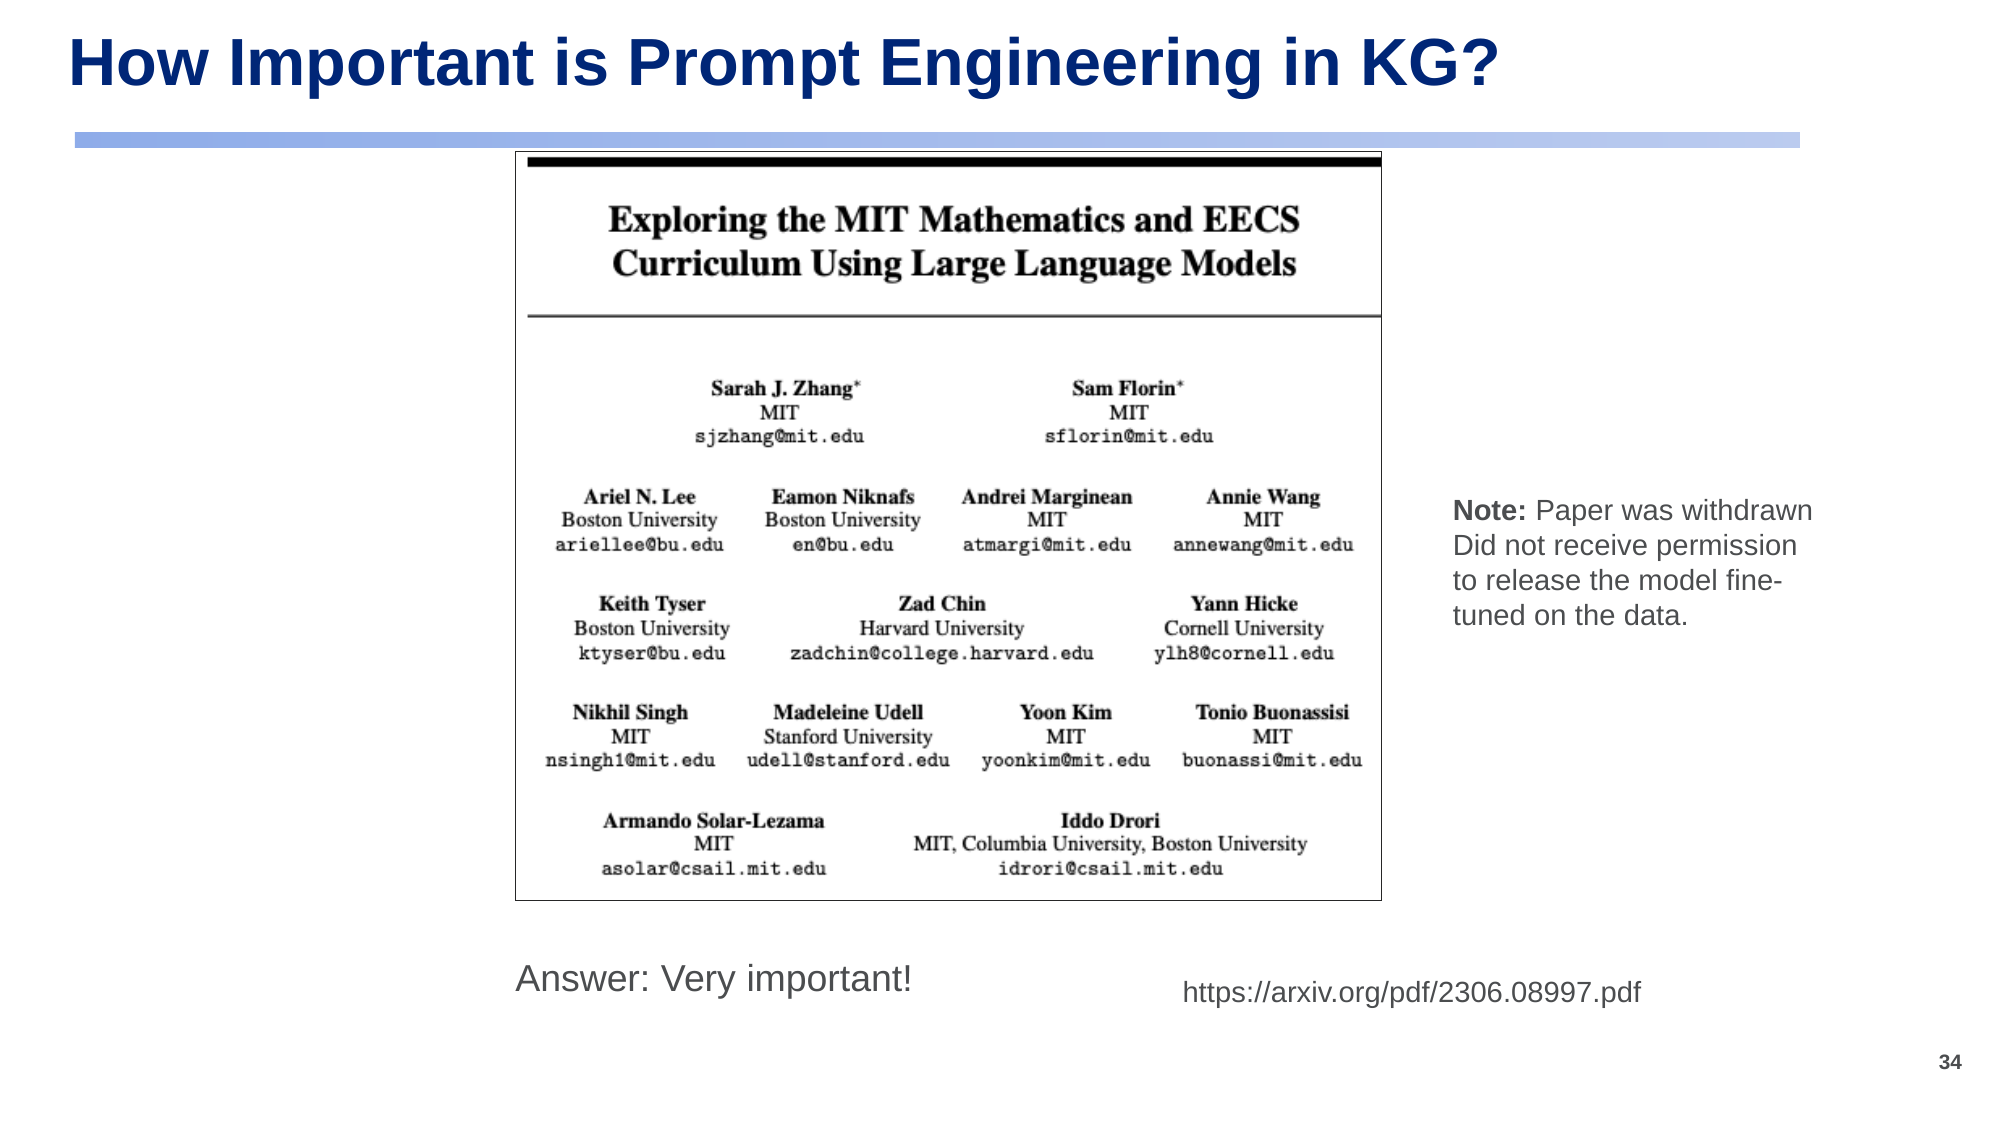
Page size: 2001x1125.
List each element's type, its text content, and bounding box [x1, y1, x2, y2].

text_box https://arxiv.org/pdf/2306.08997.pdf [1182, 972, 1642, 1009]
picture [515, 151, 1382, 901]
list Answer: Very important! [515, 953, 956, 1013]
text_box Note: Paper was withdrawn Did not receive permission to release the model fine-tuned on the data. [1452, 491, 1831, 632]
title How Important is Prompt Engineering in KG? [68, 27, 1904, 101]
